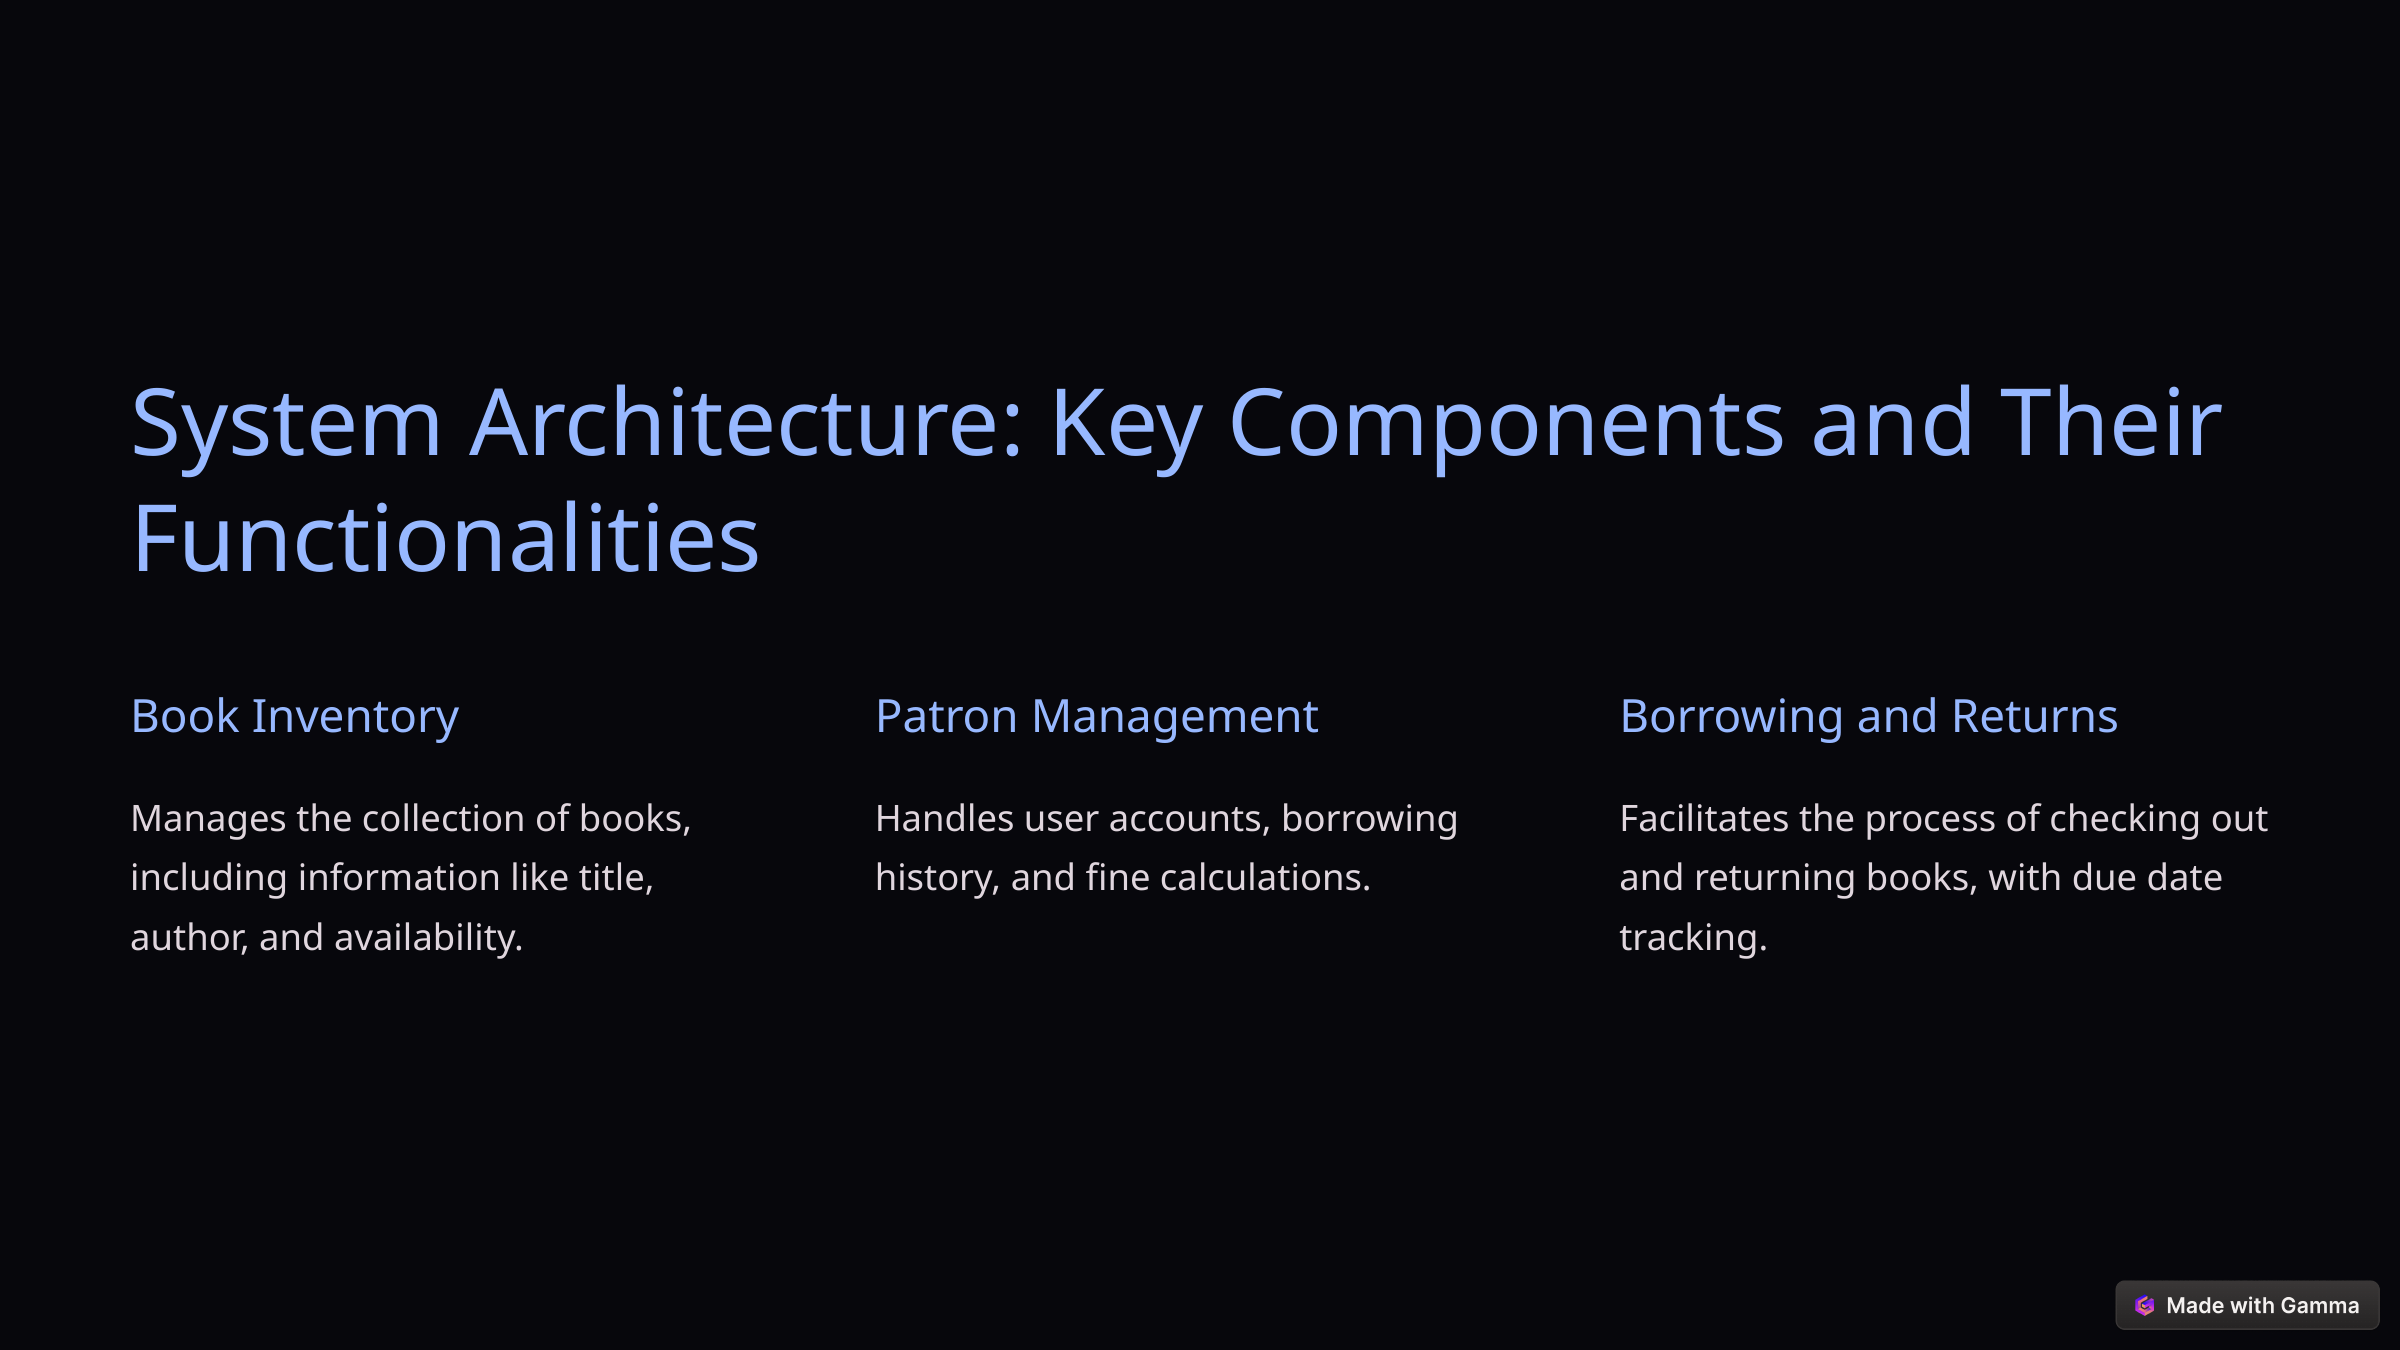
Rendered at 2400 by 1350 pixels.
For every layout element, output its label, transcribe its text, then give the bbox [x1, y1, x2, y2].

text_box System Architecture: Key Components and Their Functionalities [130, 358, 2270, 591]
text_box Book Inventory [130, 683, 596, 743]
text_box Facilitates the process of checking out and returning books, with due date tracking. [1619, 779, 2272, 958]
text_box Handles user accounts, borrowing history, and fine calculations. [874, 779, 1528, 899]
picture [2106, 1271, 2389, 1339]
text_box Manages the collection of books, including information like title, author, and availability. [130, 779, 783, 958]
text_box Borrowing and Returns [1619, 683, 2164, 743]
text_box Patron Management [874, 683, 1354, 743]
